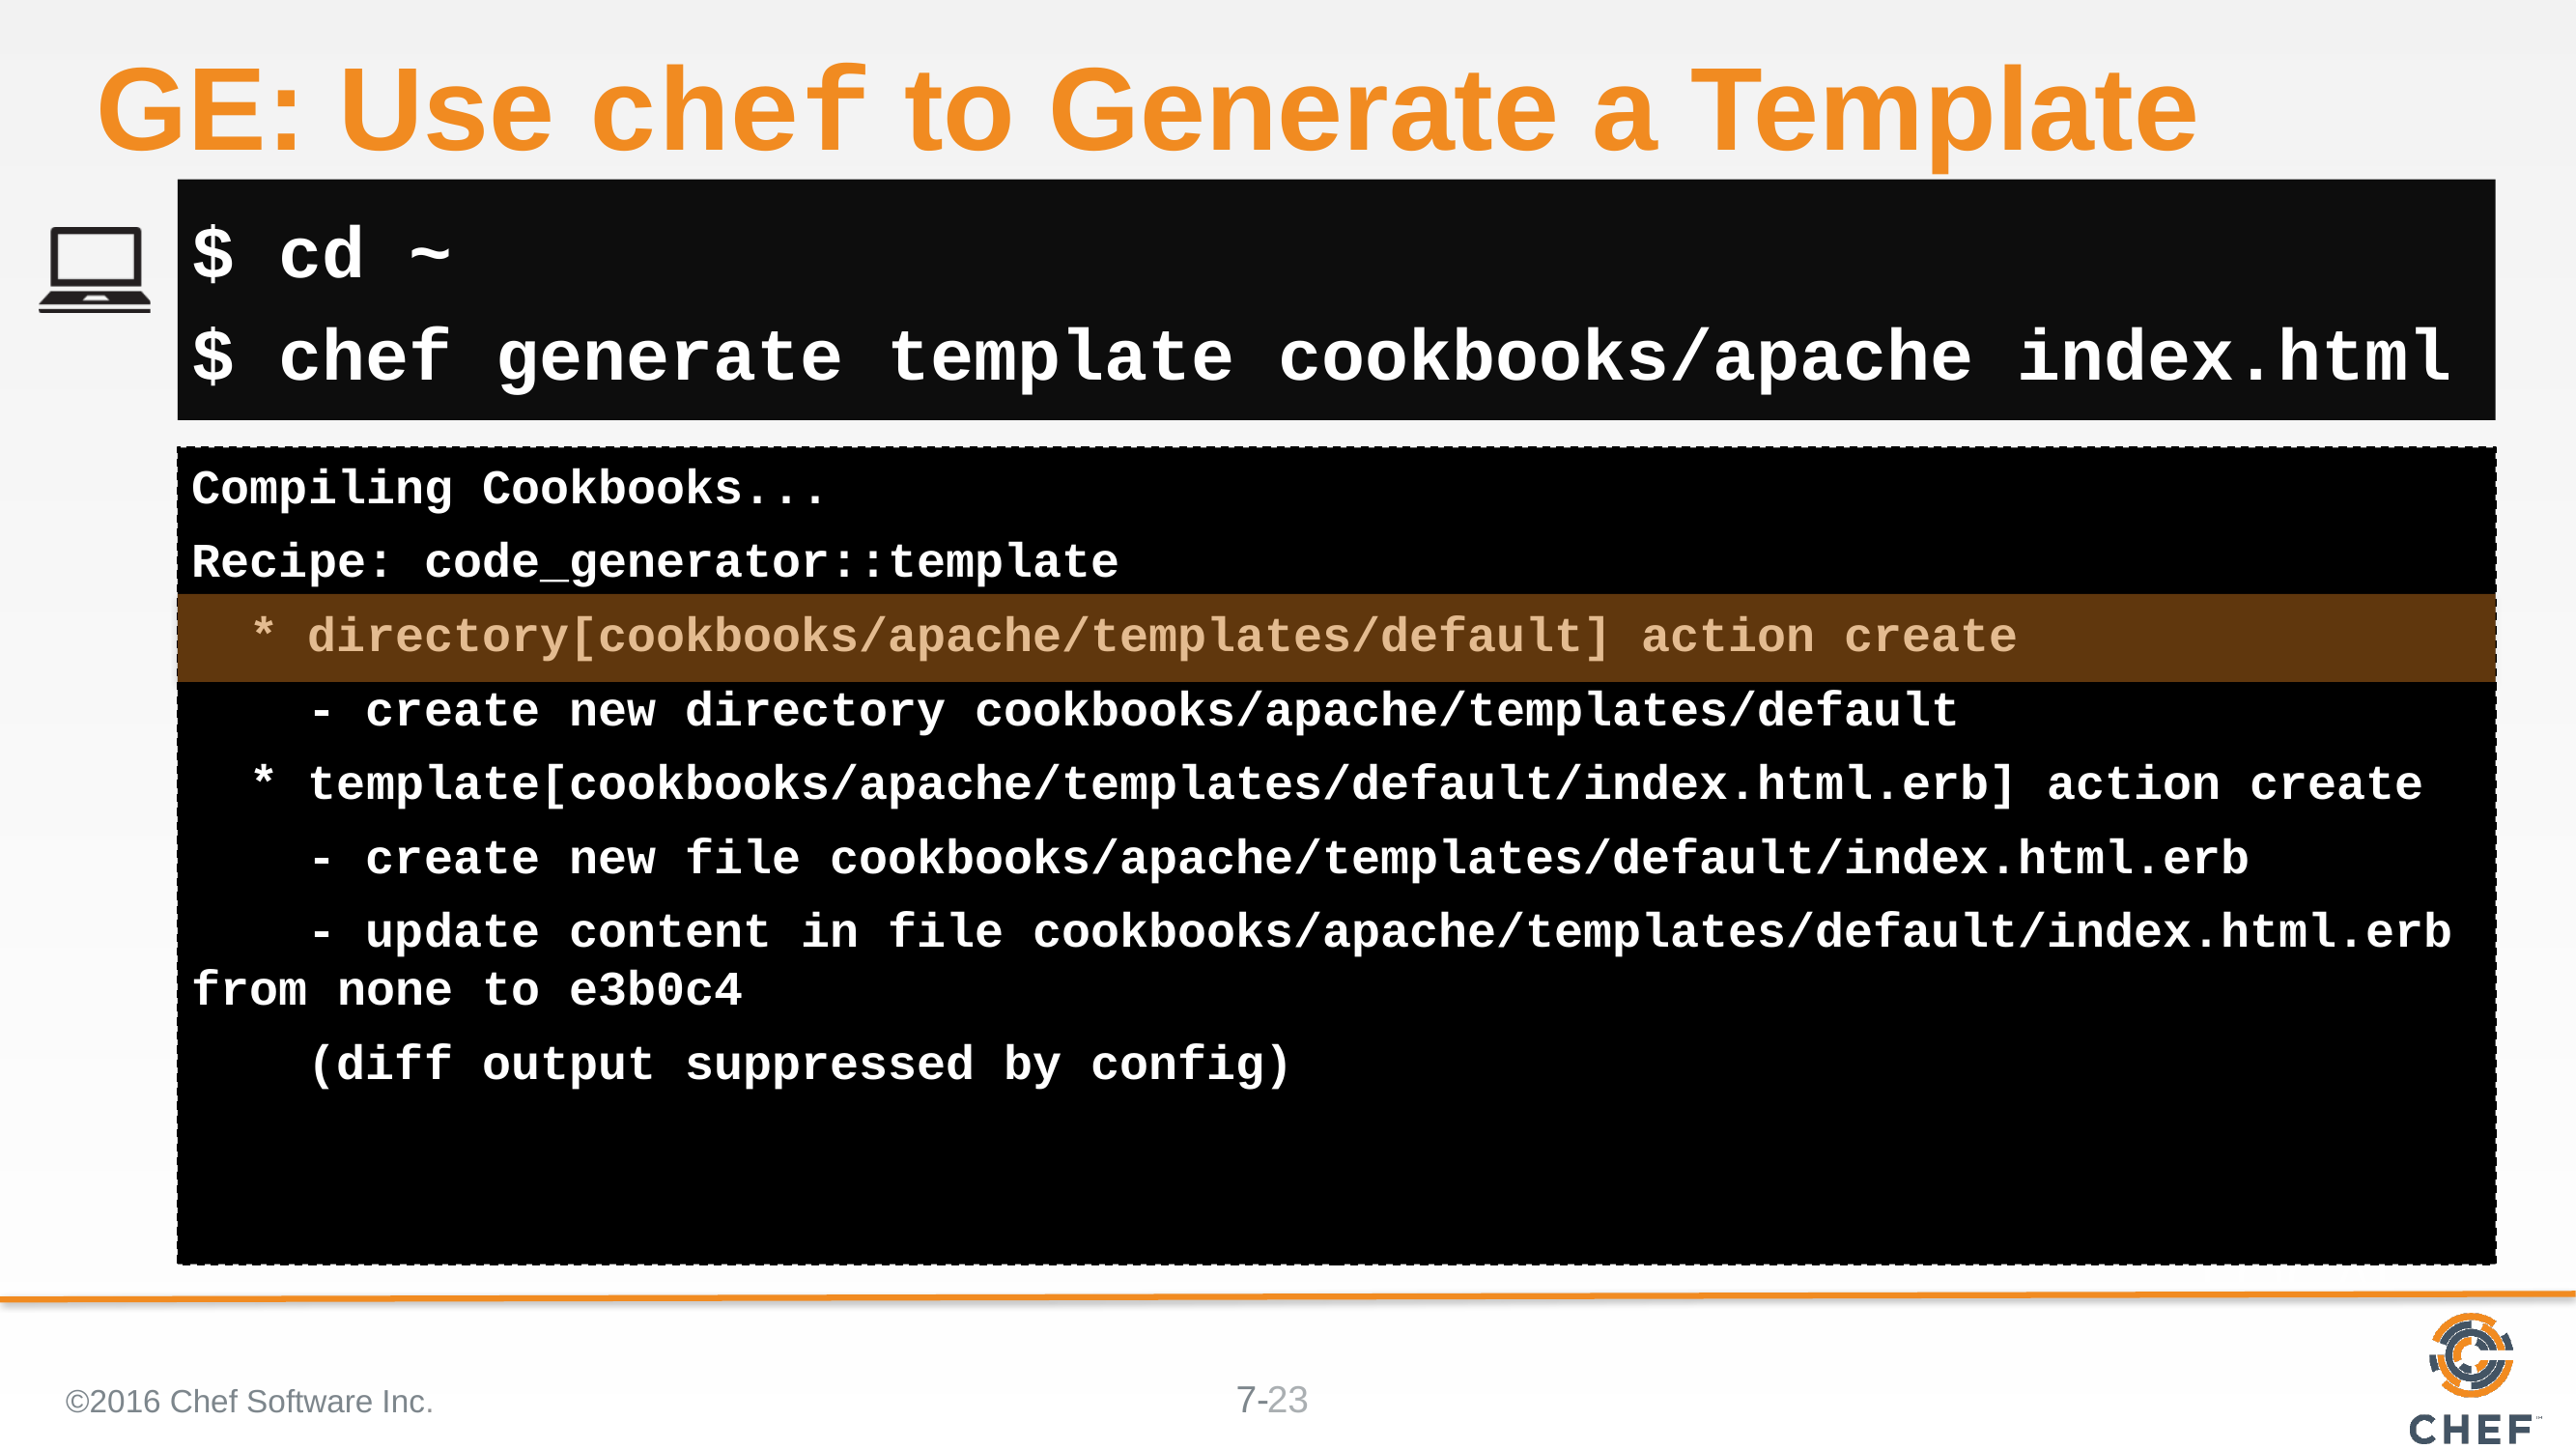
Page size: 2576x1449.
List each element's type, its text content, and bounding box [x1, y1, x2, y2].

list Compiling Cookbooks... Recipe: code_generator::template * directory[cookbooks/apache/templates/default] action create - create new directory cookbooks/apache/templates/default * template[cookbooks/apache/templates/default/index.html.erb] action create - create new file cookbooks/apache/templates/default/index.html.erb - update content in file cookbooks/apache/templates/default/index.html.erb from none to e3b0c4 (diff output suppressed by config) [177, 446, 2497, 593]
slide_number 23 [998, 1359, 1578, 1437]
text_box [177, 593, 2496, 683]
footer ©2016 Chef Software Inc. [51, 1359, 952, 1440]
picture [2399, 1297, 2550, 1449]
title GE: Use chef to Generate a Template [96, 48, 2463, 180]
list $ cd ~ $ chef generate template cookbooks/apache index.html [177, 179, 2496, 420]
list Compiling Cookbooks... Recipe: code_generator::template * directory[cookbooks/apache/templates/default] action create - create new directory cookbooks/apache/templates/default * template[cookbooks/apache/templates/default/index.html.erb] action create - create new file cookbooks/apache/templates/default/index.html.erb - update content in file cookbooks/apache/templates/default/index.html.erb from none to e3b0c4 (diff output suppressed by config) [177, 692, 2497, 1265]
